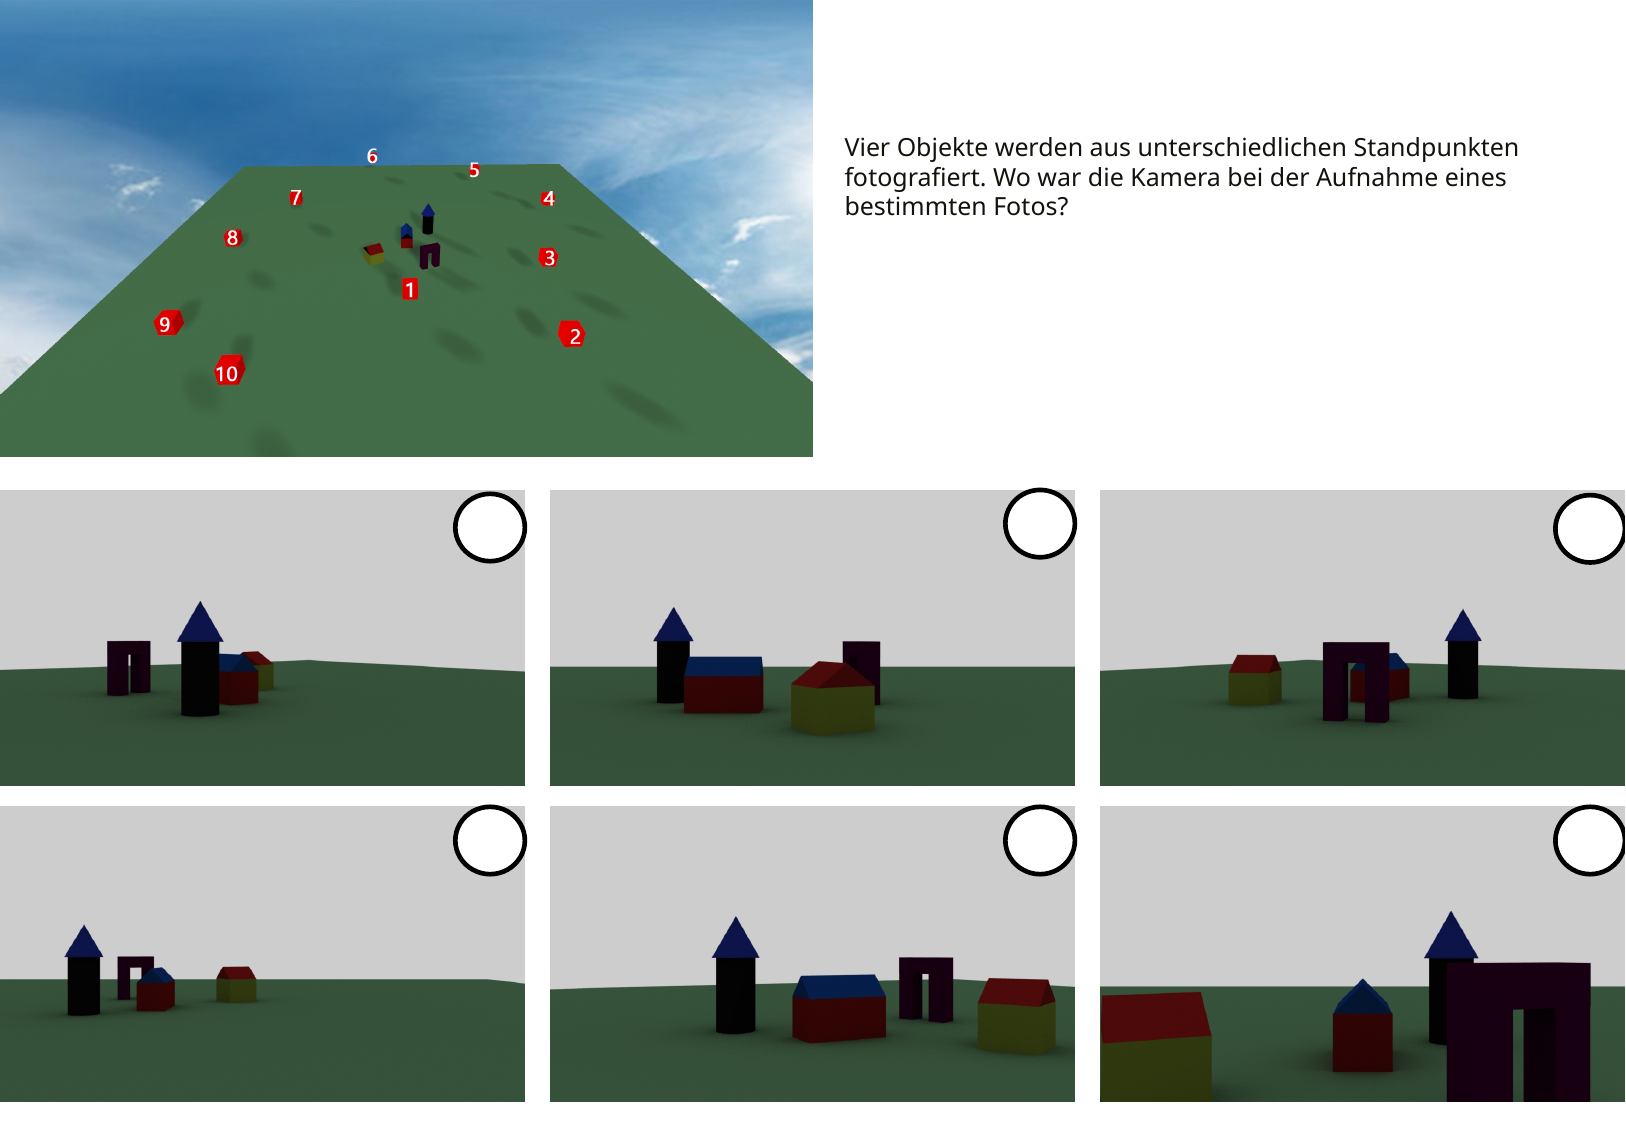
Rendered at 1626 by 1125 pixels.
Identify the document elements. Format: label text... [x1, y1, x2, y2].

picture [0, 0, 813, 458]
picture [0, 490, 525, 786]
text_box Vier Objekte werden aus unterschiedlichen Standpunkten fotografiert. Wo war die Kamera bei der Aufnahme eines bestimmten Fotos? [829, 123, 1600, 229]
picture [550, 806, 1075, 1103]
picture [0, 806, 525, 1103]
picture [1100, 490, 1625, 786]
picture [1100, 806, 1625, 1103]
picture [550, 490, 1075, 786]
